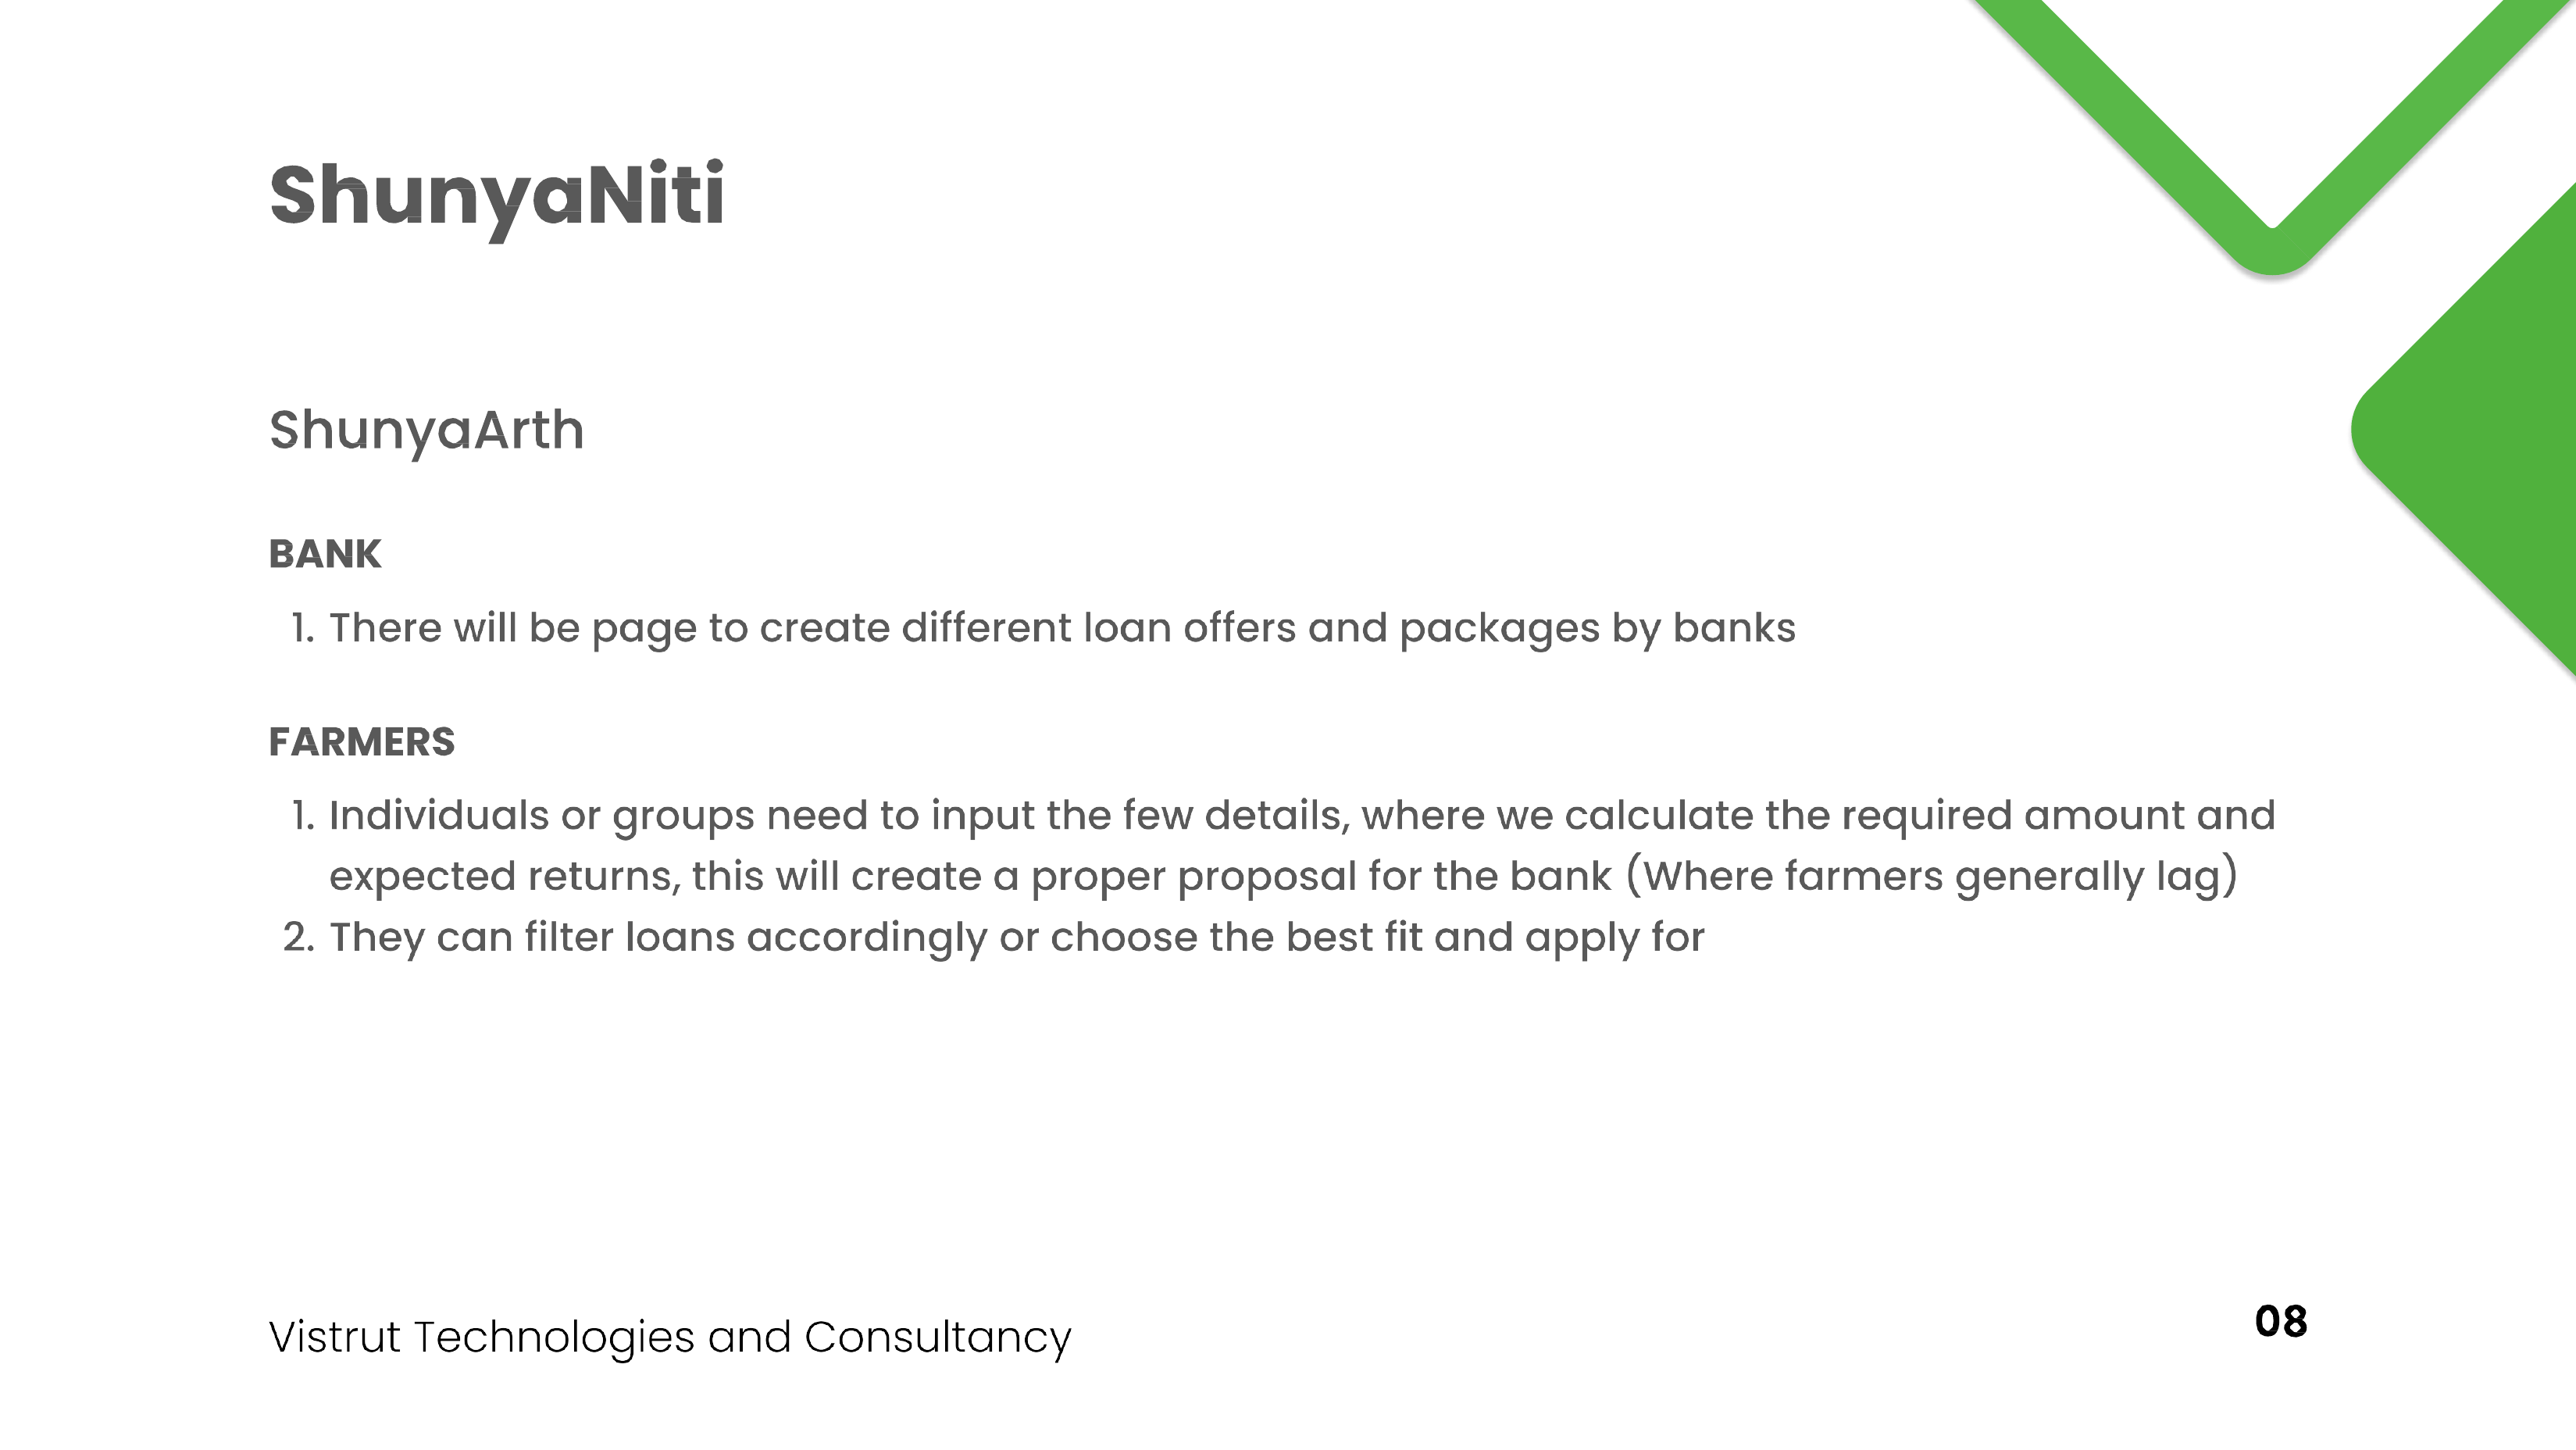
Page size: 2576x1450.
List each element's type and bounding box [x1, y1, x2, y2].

text_box [532, 411, 550, 448]
text_box [322, 727, 345, 755]
picture [284, 798, 2275, 962]
text_box [385, 727, 403, 755]
text_box [407, 727, 430, 755]
text_box [2256, 1304, 2280, 1337]
text_box [357, 539, 383, 568]
text_box [326, 539, 353, 568]
text_box [474, 410, 509, 448]
picture [293, 609, 1795, 653]
text_box [305, 408, 332, 448]
text_box [339, 418, 367, 449]
picture [269, 1319, 1072, 1363]
text_box [438, 418, 469, 449]
text_box [348, 727, 381, 755]
text_box [295, 539, 324, 568]
text_box [270, 727, 290, 755]
text_box [555, 408, 583, 448]
text_box [270, 539, 294, 568]
text_box [433, 727, 455, 756]
text_box [271, 410, 298, 449]
text_box [2284, 1304, 2307, 1338]
text_box [1887, 0, 2576, 820]
text_box [374, 418, 402, 448]
text_box [291, 727, 319, 755]
text_box [405, 418, 437, 462]
text_box [514, 418, 530, 448]
